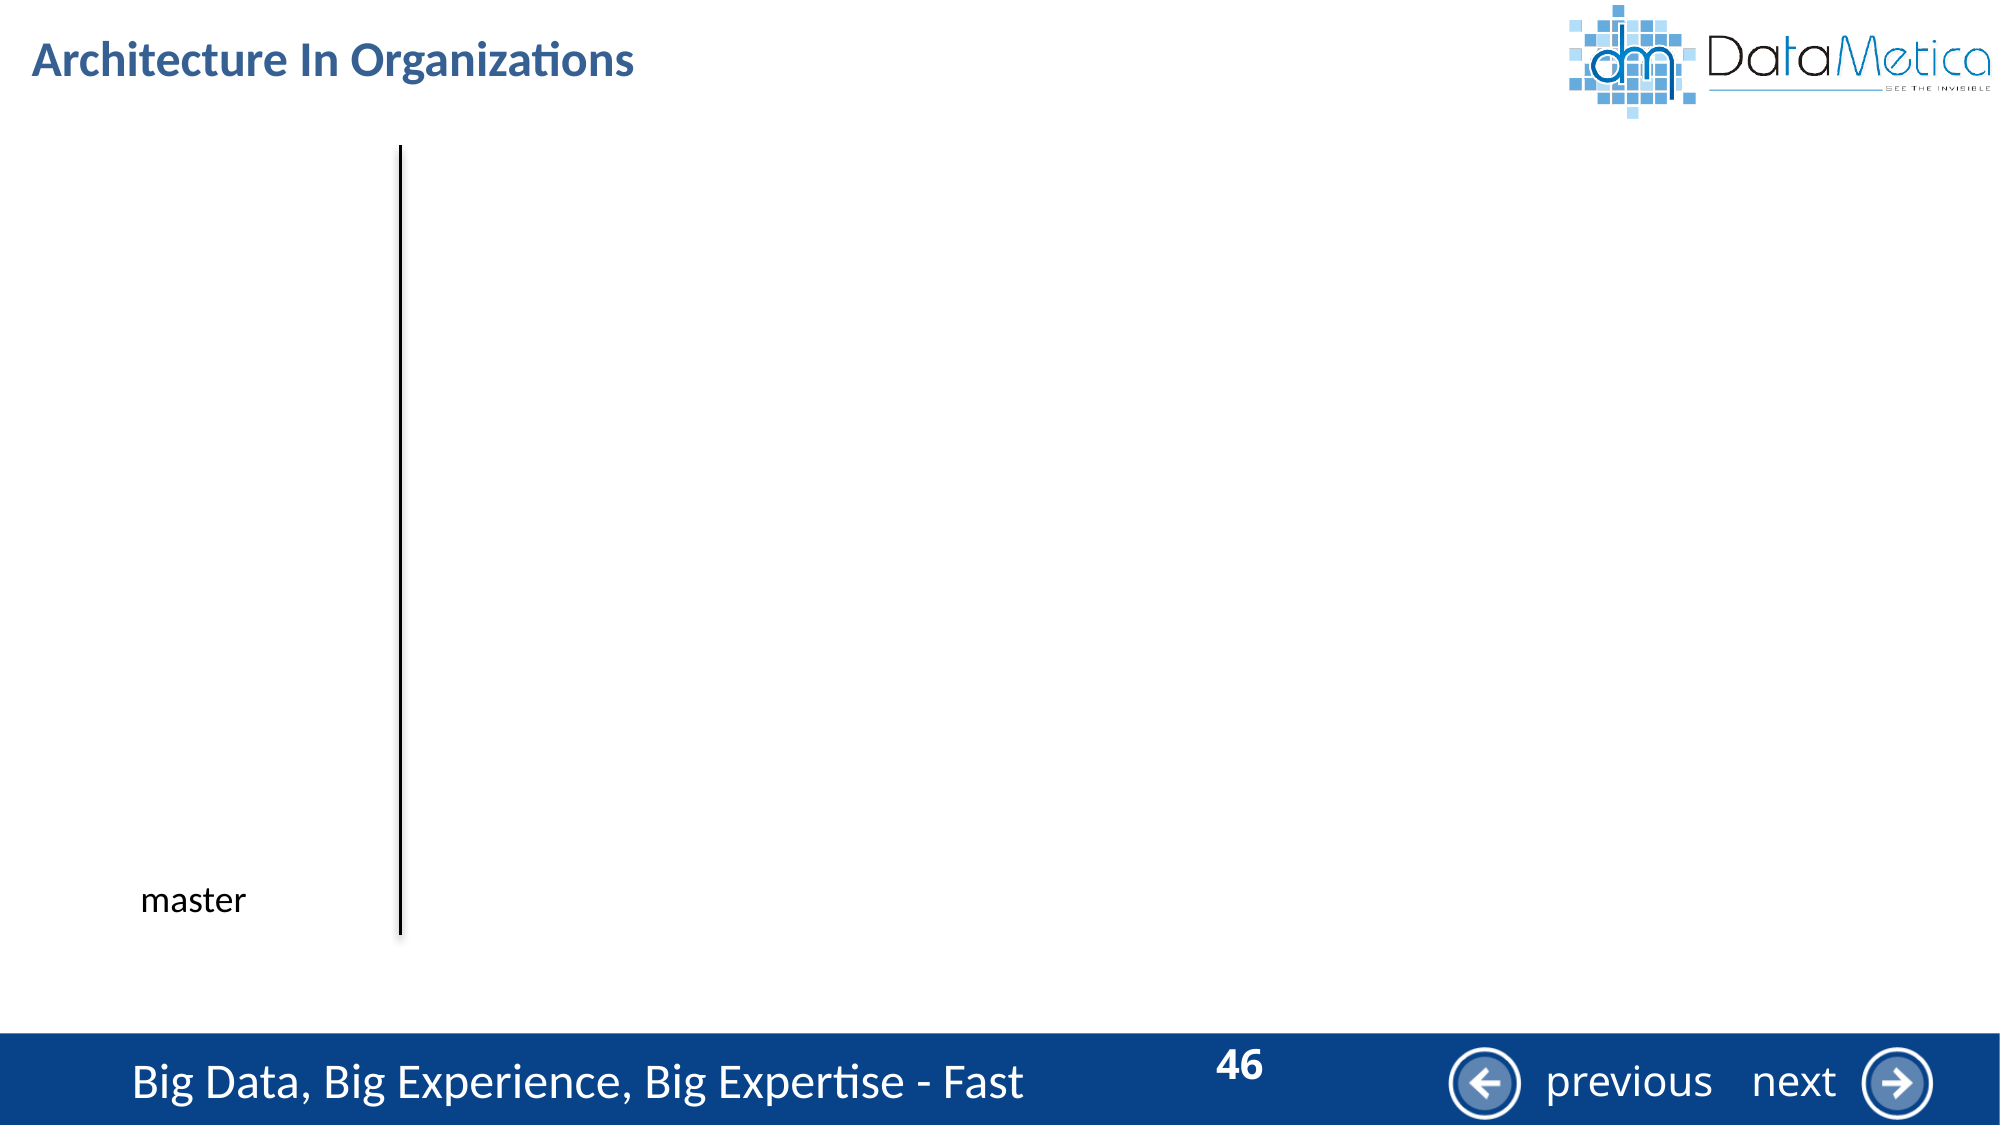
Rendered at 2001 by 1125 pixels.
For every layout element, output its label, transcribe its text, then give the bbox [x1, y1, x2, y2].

picture [1448, 1045, 1523, 1121]
text_box master [125, 868, 262, 928]
picture [1569, 5, 1993, 119]
text_box Big Data, Big Experience, Big Expertise - Fast [116, 1048, 1134, 1109]
text_box previous [1530, 1049, 1736, 1110]
slide_number 46 [828, 1036, 1279, 1097]
picture [1861, 1045, 1935, 1121]
text_box next [1736, 1049, 1853, 1110]
text_box Architecture In Organizations [16, 18, 1539, 94]
text_box [0, 1032, 2000, 1125]
